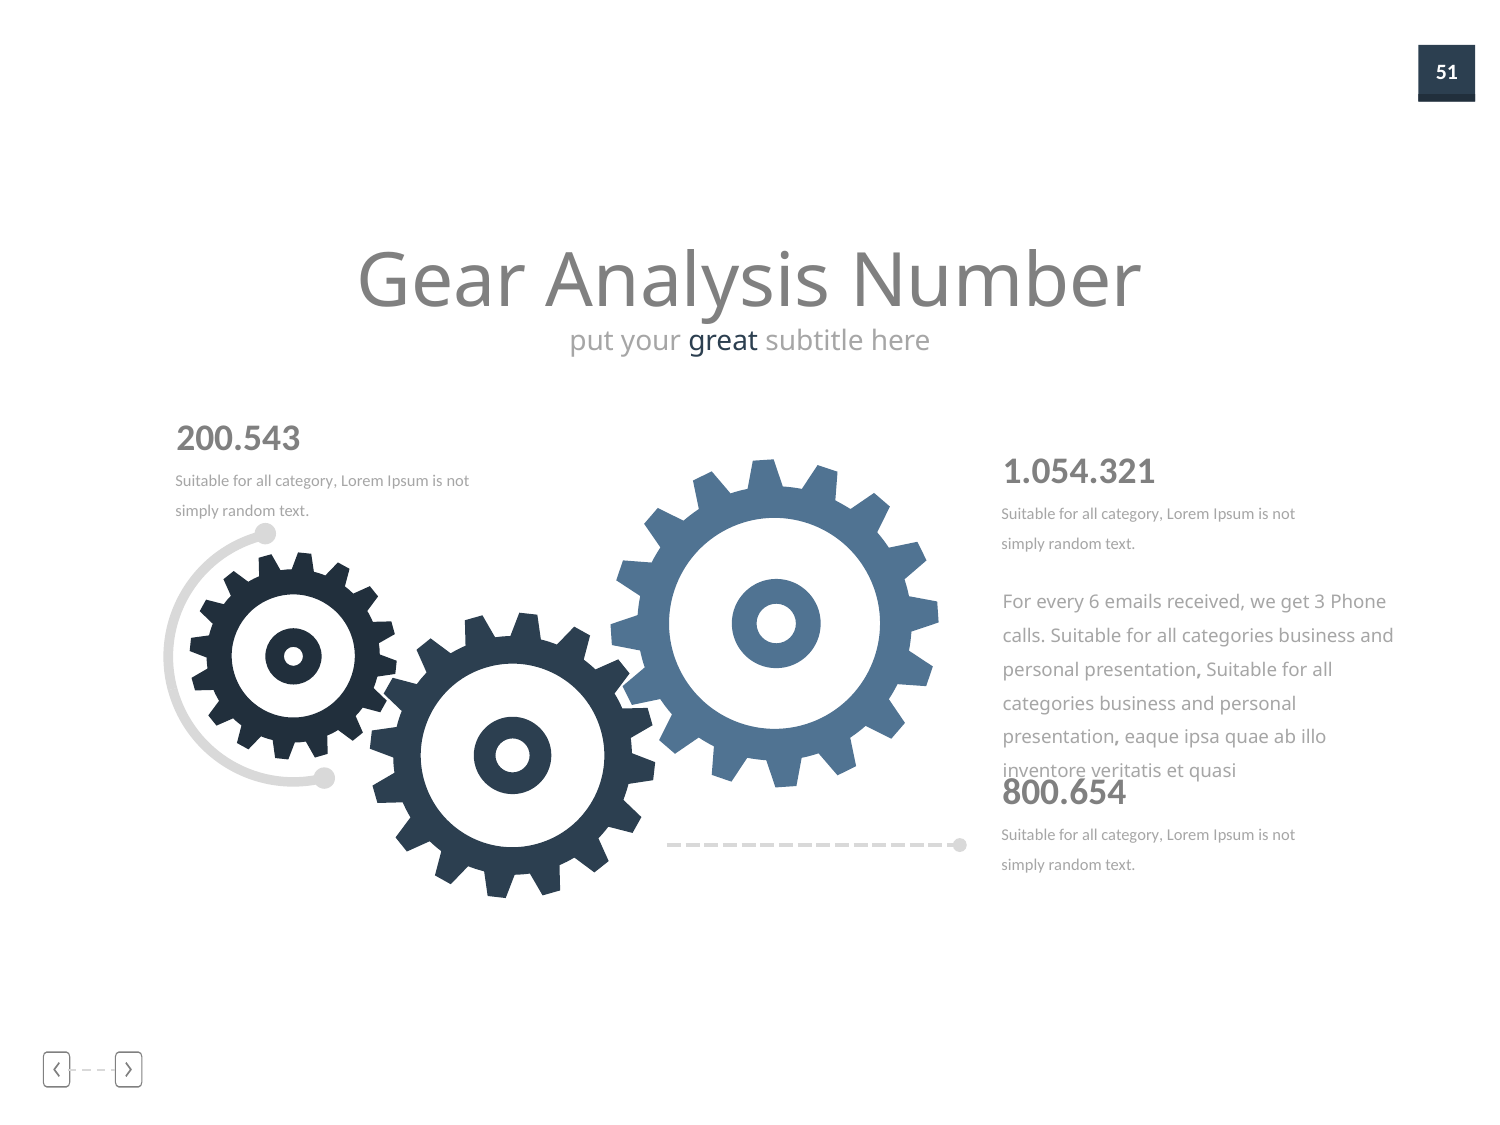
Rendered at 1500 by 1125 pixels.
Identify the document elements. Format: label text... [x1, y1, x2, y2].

text_box [731, 578, 821, 669]
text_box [986, 438, 1319, 562]
text_box [369, 612, 656, 899]
text_box 200.543 [161, 405, 316, 453]
text_box put your great subtitle here [554, 330, 946, 364]
text_box For every 6 emails received, we get 3 Phone calls. Suitable for all categories business and personal presentation, Suitable for all categories business and personal presentation, eaque ipsa quae ab illo inventore veritatis et quasi [987, 571, 1424, 823]
text_box Suitable for all category, Lorem Ipsum is not simply random text. [160, 453, 493, 528]
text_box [165, 522, 335, 804]
text_box [610, 459, 939, 788]
text_box [473, 716, 552, 795]
text_box Gear Analysis Number [341, 224, 1159, 330]
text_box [986, 759, 1319, 882]
text_box [335, 562, 397, 741]
